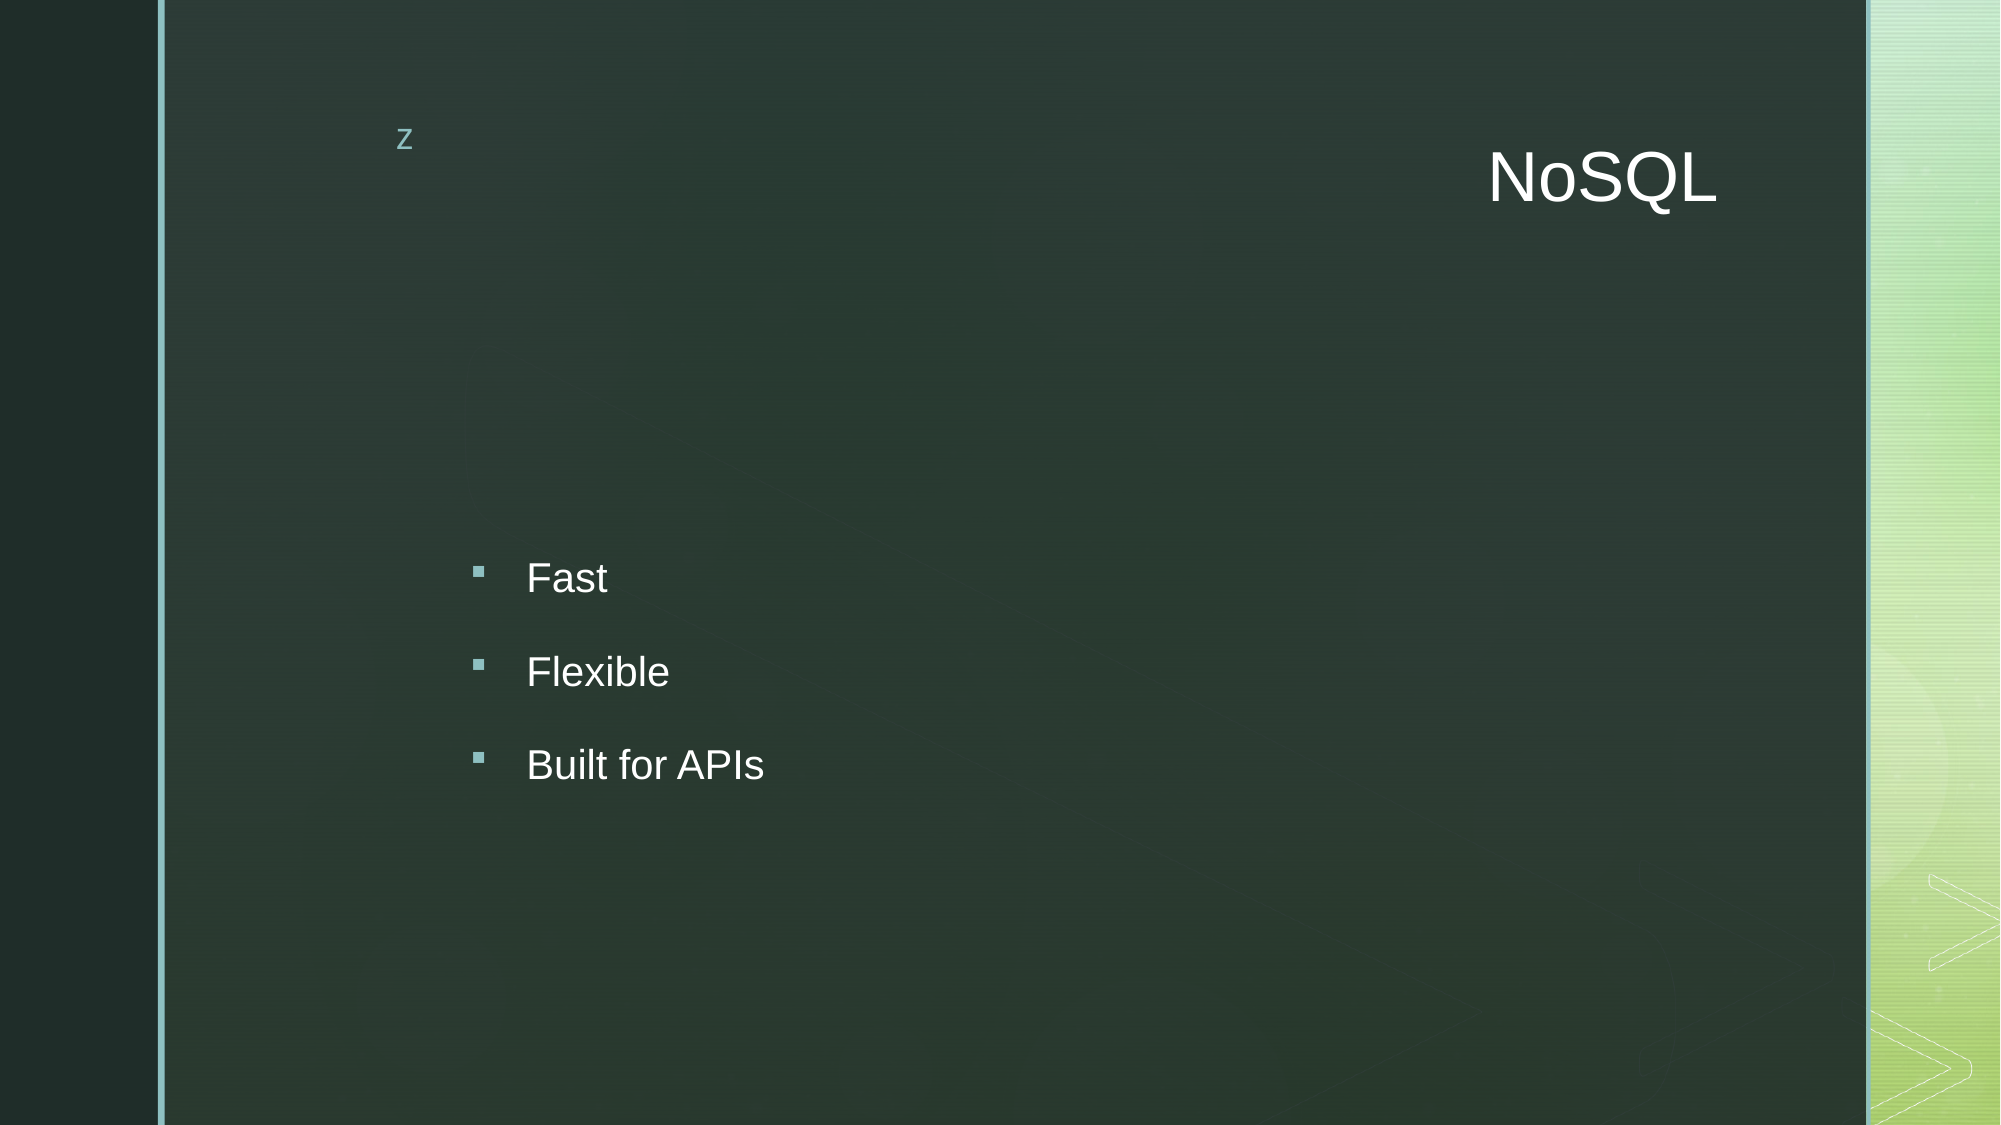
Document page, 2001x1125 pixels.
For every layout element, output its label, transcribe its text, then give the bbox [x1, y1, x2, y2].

list Fast Flexible Built for APIs [454, 336, 1734, 993]
title NoSQL [428, 132, 1734, 310]
picture [1871, 0, 2001, 1125]
